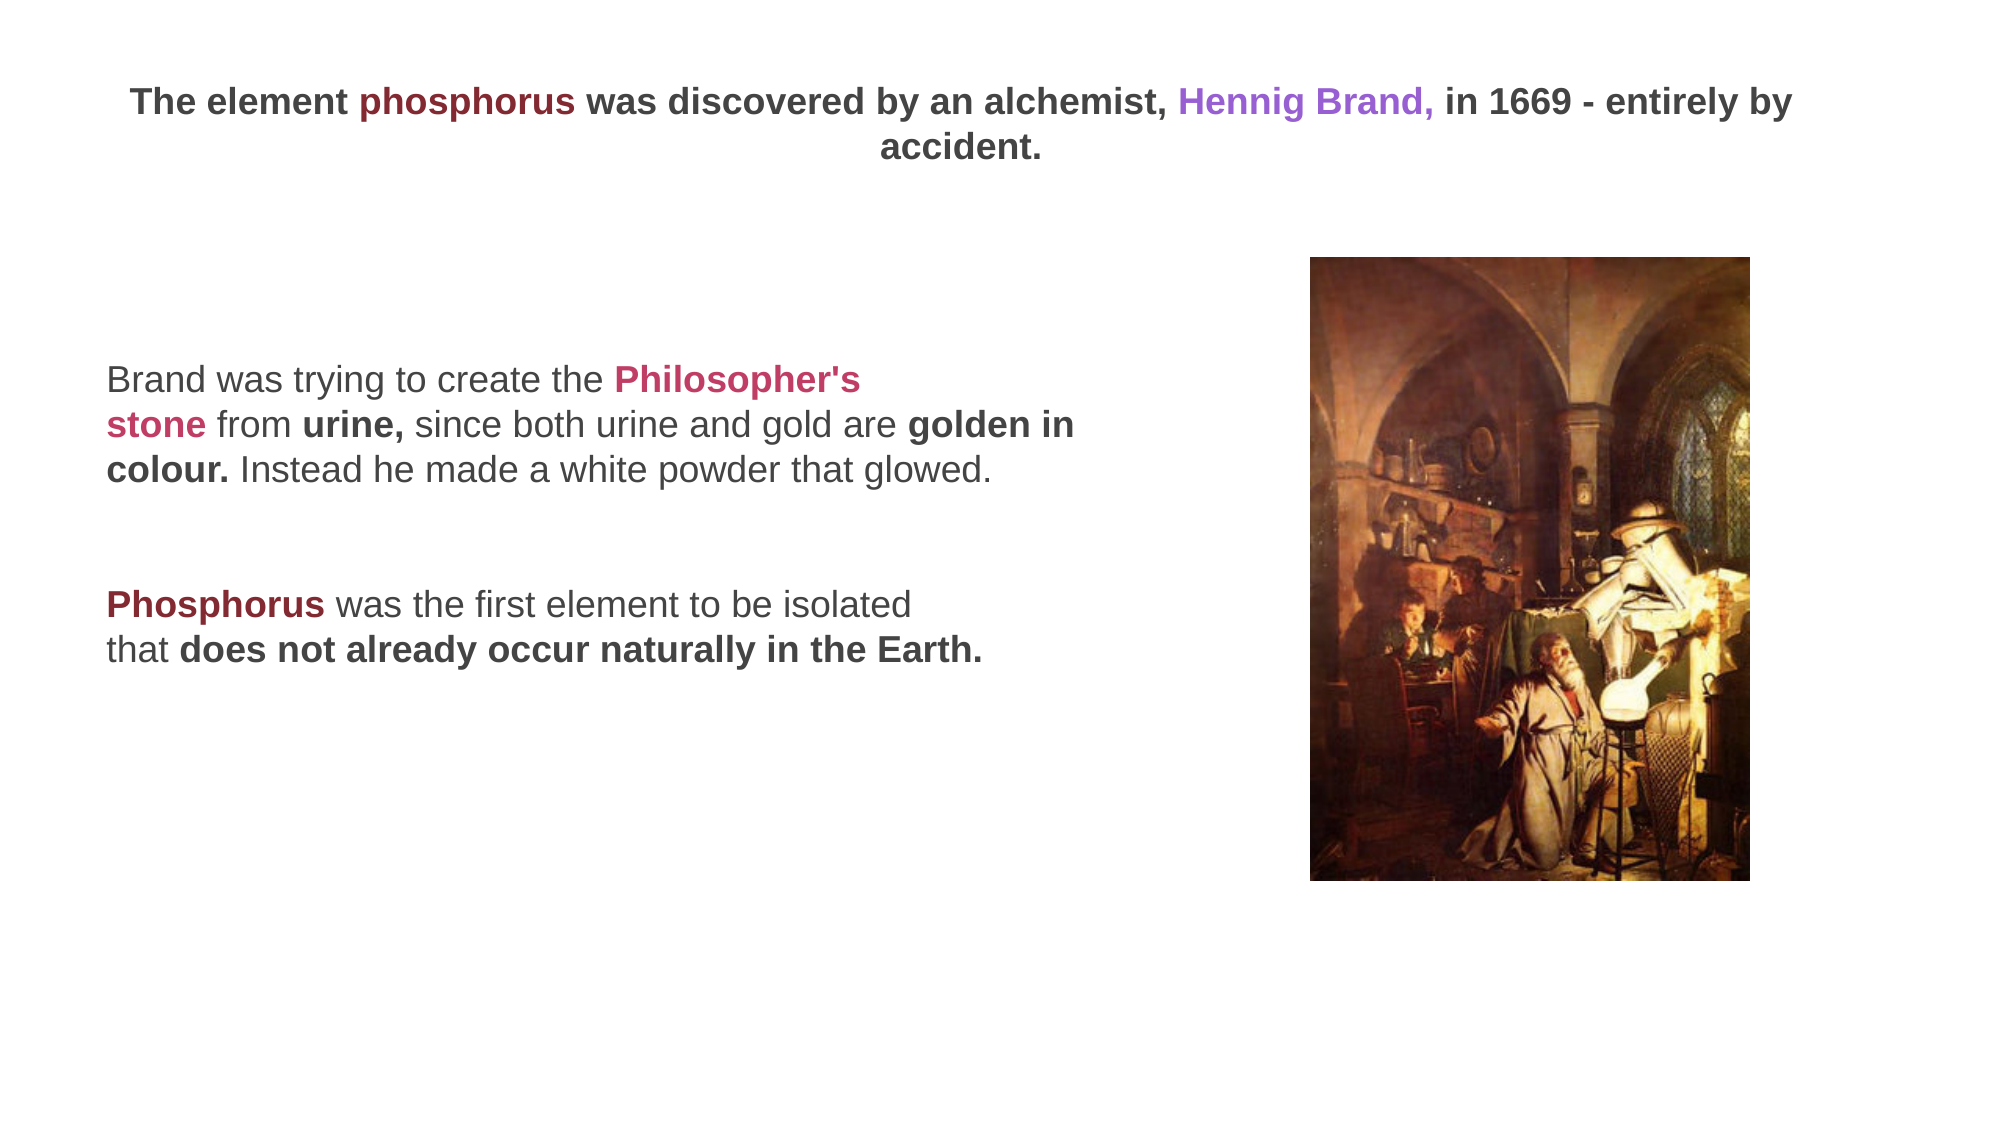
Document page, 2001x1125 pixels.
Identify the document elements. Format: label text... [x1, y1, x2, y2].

text_box Brand was trying to create the Philosopher's stone from urine, since both urine and gold are golden in colour. Instead he made a white powder that glowed. Phosphorus was the first element to be isolated that does not already occur naturally in the Earth. [91, 347, 1092, 678]
text_box The element phosphorus was discovered by an alchemist, Hennig Brand, in 1669 - entirely by accident. [29, 70, 1894, 175]
picture [1310, 257, 1751, 881]
